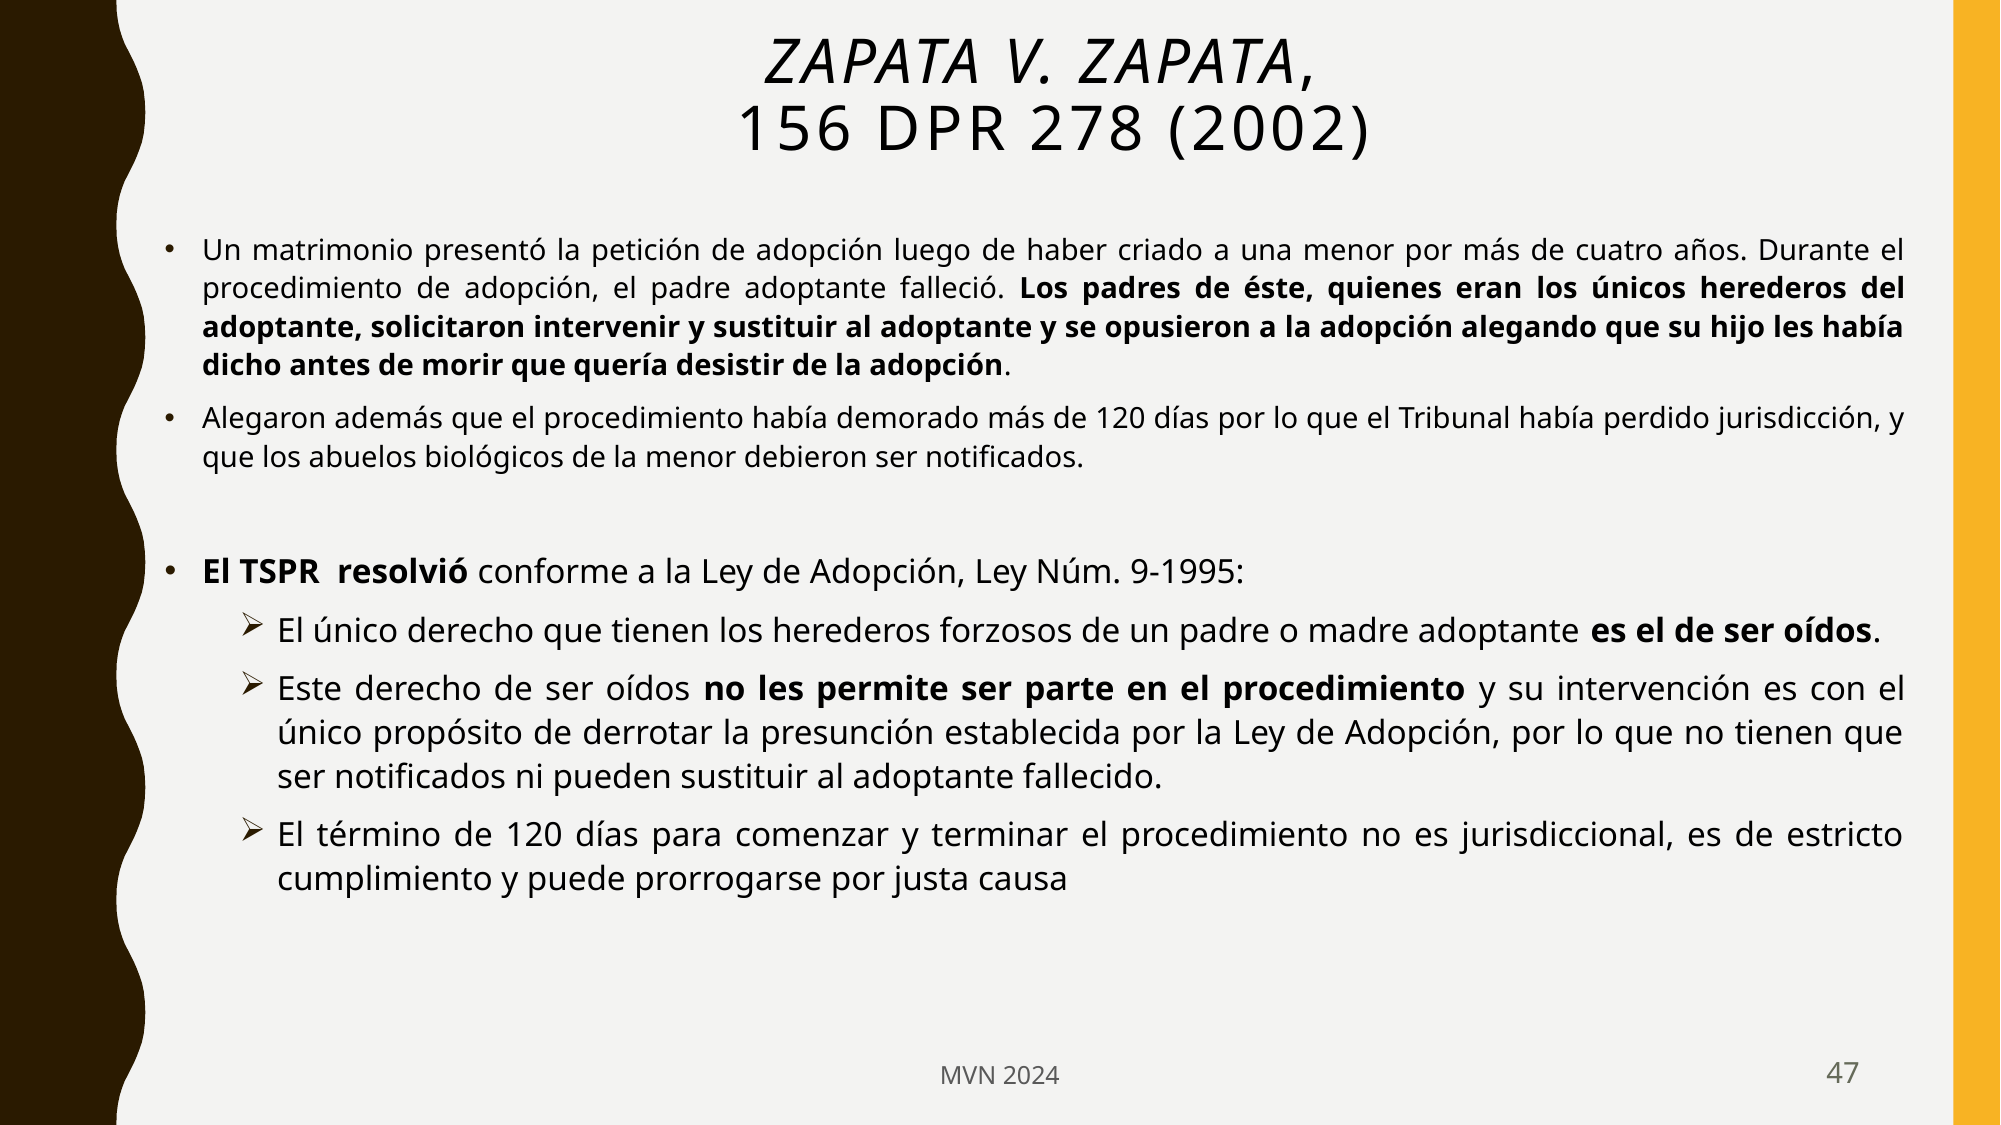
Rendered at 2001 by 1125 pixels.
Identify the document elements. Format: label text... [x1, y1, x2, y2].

slide_number 47 [1412, 1045, 1875, 1103]
footer MVN 2024 [662, 1045, 1338, 1103]
title Zapata v. Zapata, 156 DPR 278 (2002) [433, 22, 1674, 173]
list Un matrimonio presentó la petición de adopción luego de haber criado a una menor por más de cuatro años. Durante el procedimiento de adopción, el padre adoptante falleció. Los padres de éste, quienes eran los únicos herederos del adoptante, solicitaron intervenir y sustituir al adoptante y se opusieron a la adopción alegando que su hijo les había dicho antes de morir que quería desistir de la adopción. Alegaron además que el procedimiento había demorado más de 120 días por lo que el Tribunal había perdido jurisdicción, y que los abuelos biológicos de la menor debieron ser notificados. El TSPR resolvió conforme a la Ley de Adopción, Ley Núm. 9-1995: El único derecho que tienen los herederos forzosos de un padre o madre adoptante es el de ser oídos. Este derecho de ser oídos no les permite ser parte en el procedimiento y su intervención es con el único propósito de derrotar la presunción establecida por la Ley de Adopción, por lo que no tienen que ser notificados ni pueden sustituir al adoptante fallecido. El término de 120 días para comenzar y terminar el procedimiento no es jurisdiccional, es de estricto cumplimiento y puede prorrogarse por justa causa [149, 219, 1922, 1083]
